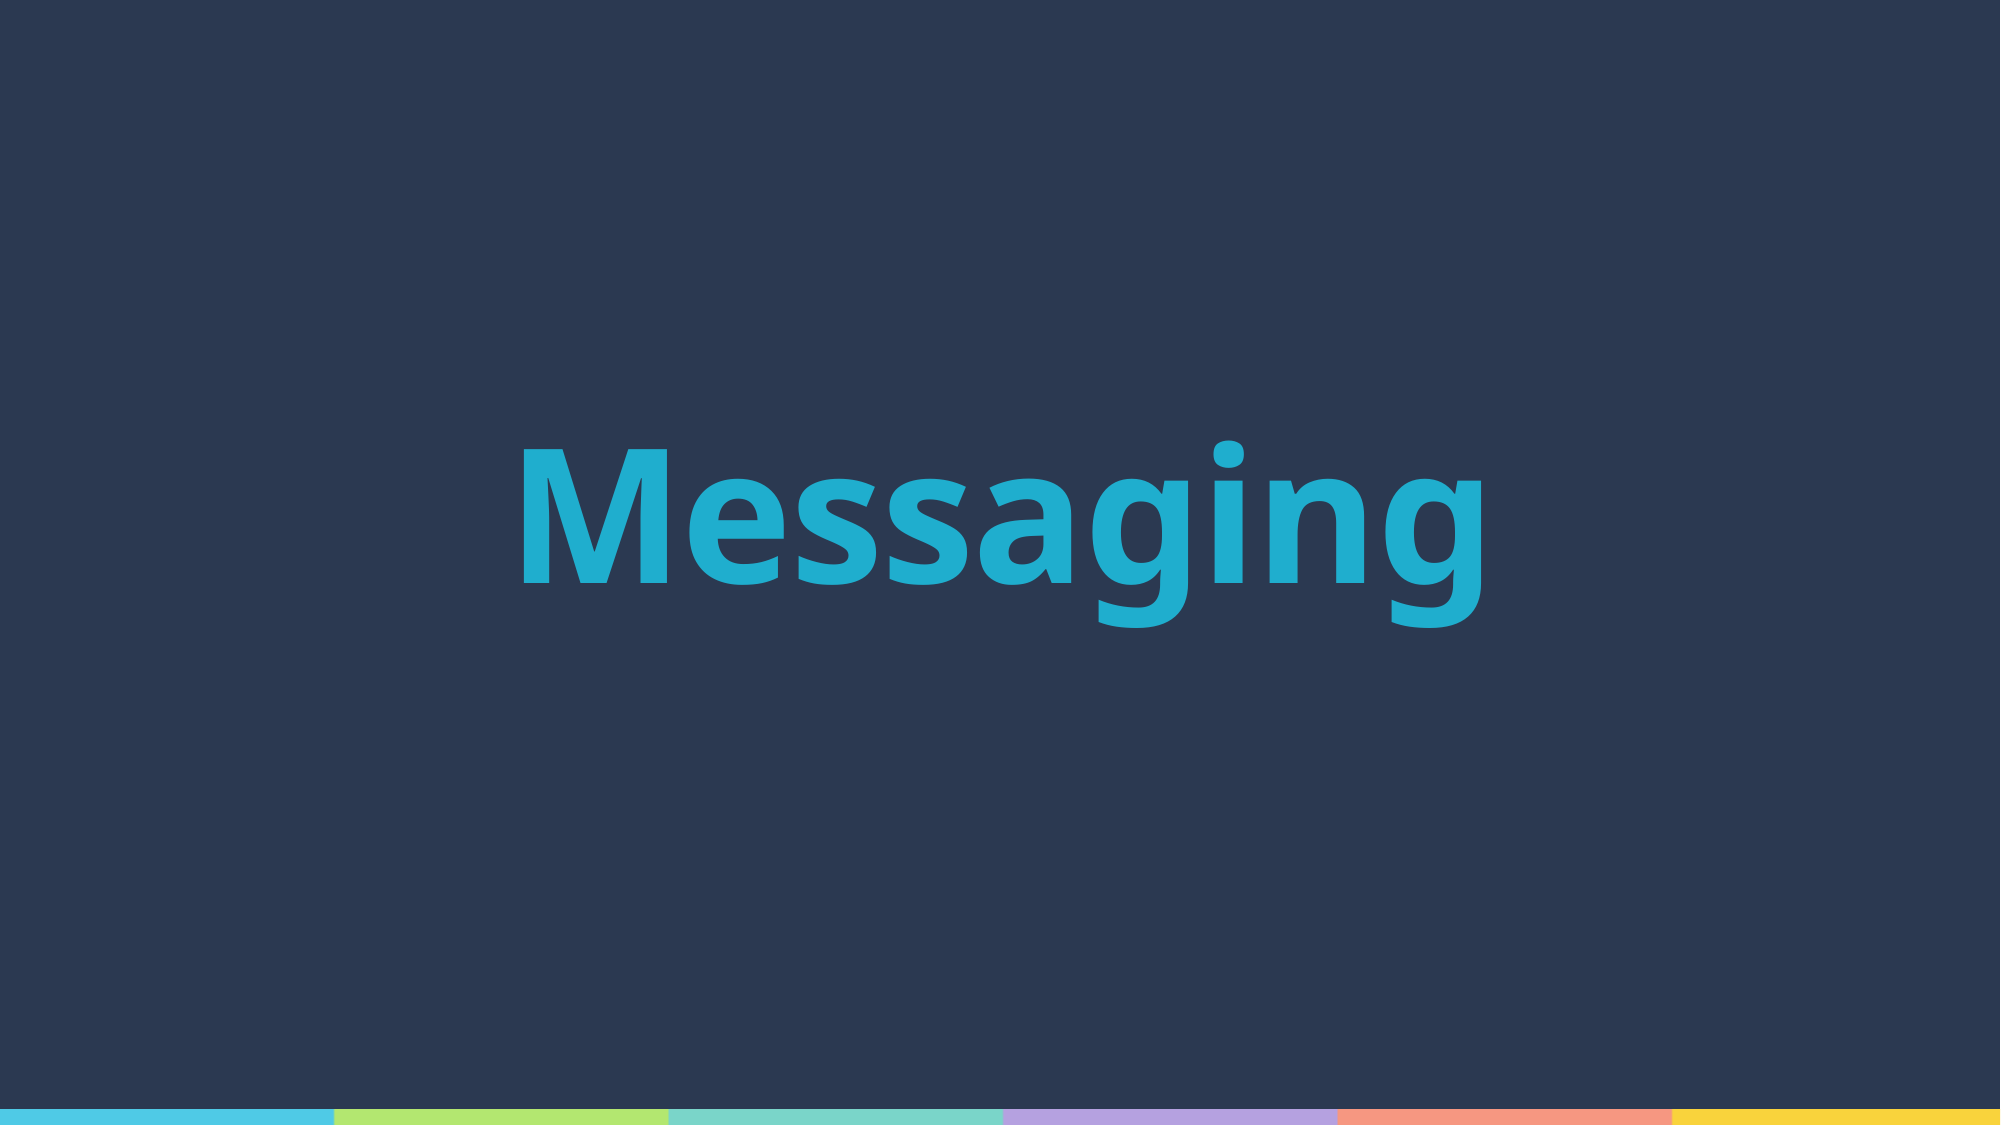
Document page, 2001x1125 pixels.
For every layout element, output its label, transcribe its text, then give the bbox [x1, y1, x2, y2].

title Messaging [484, 307, 1518, 738]
